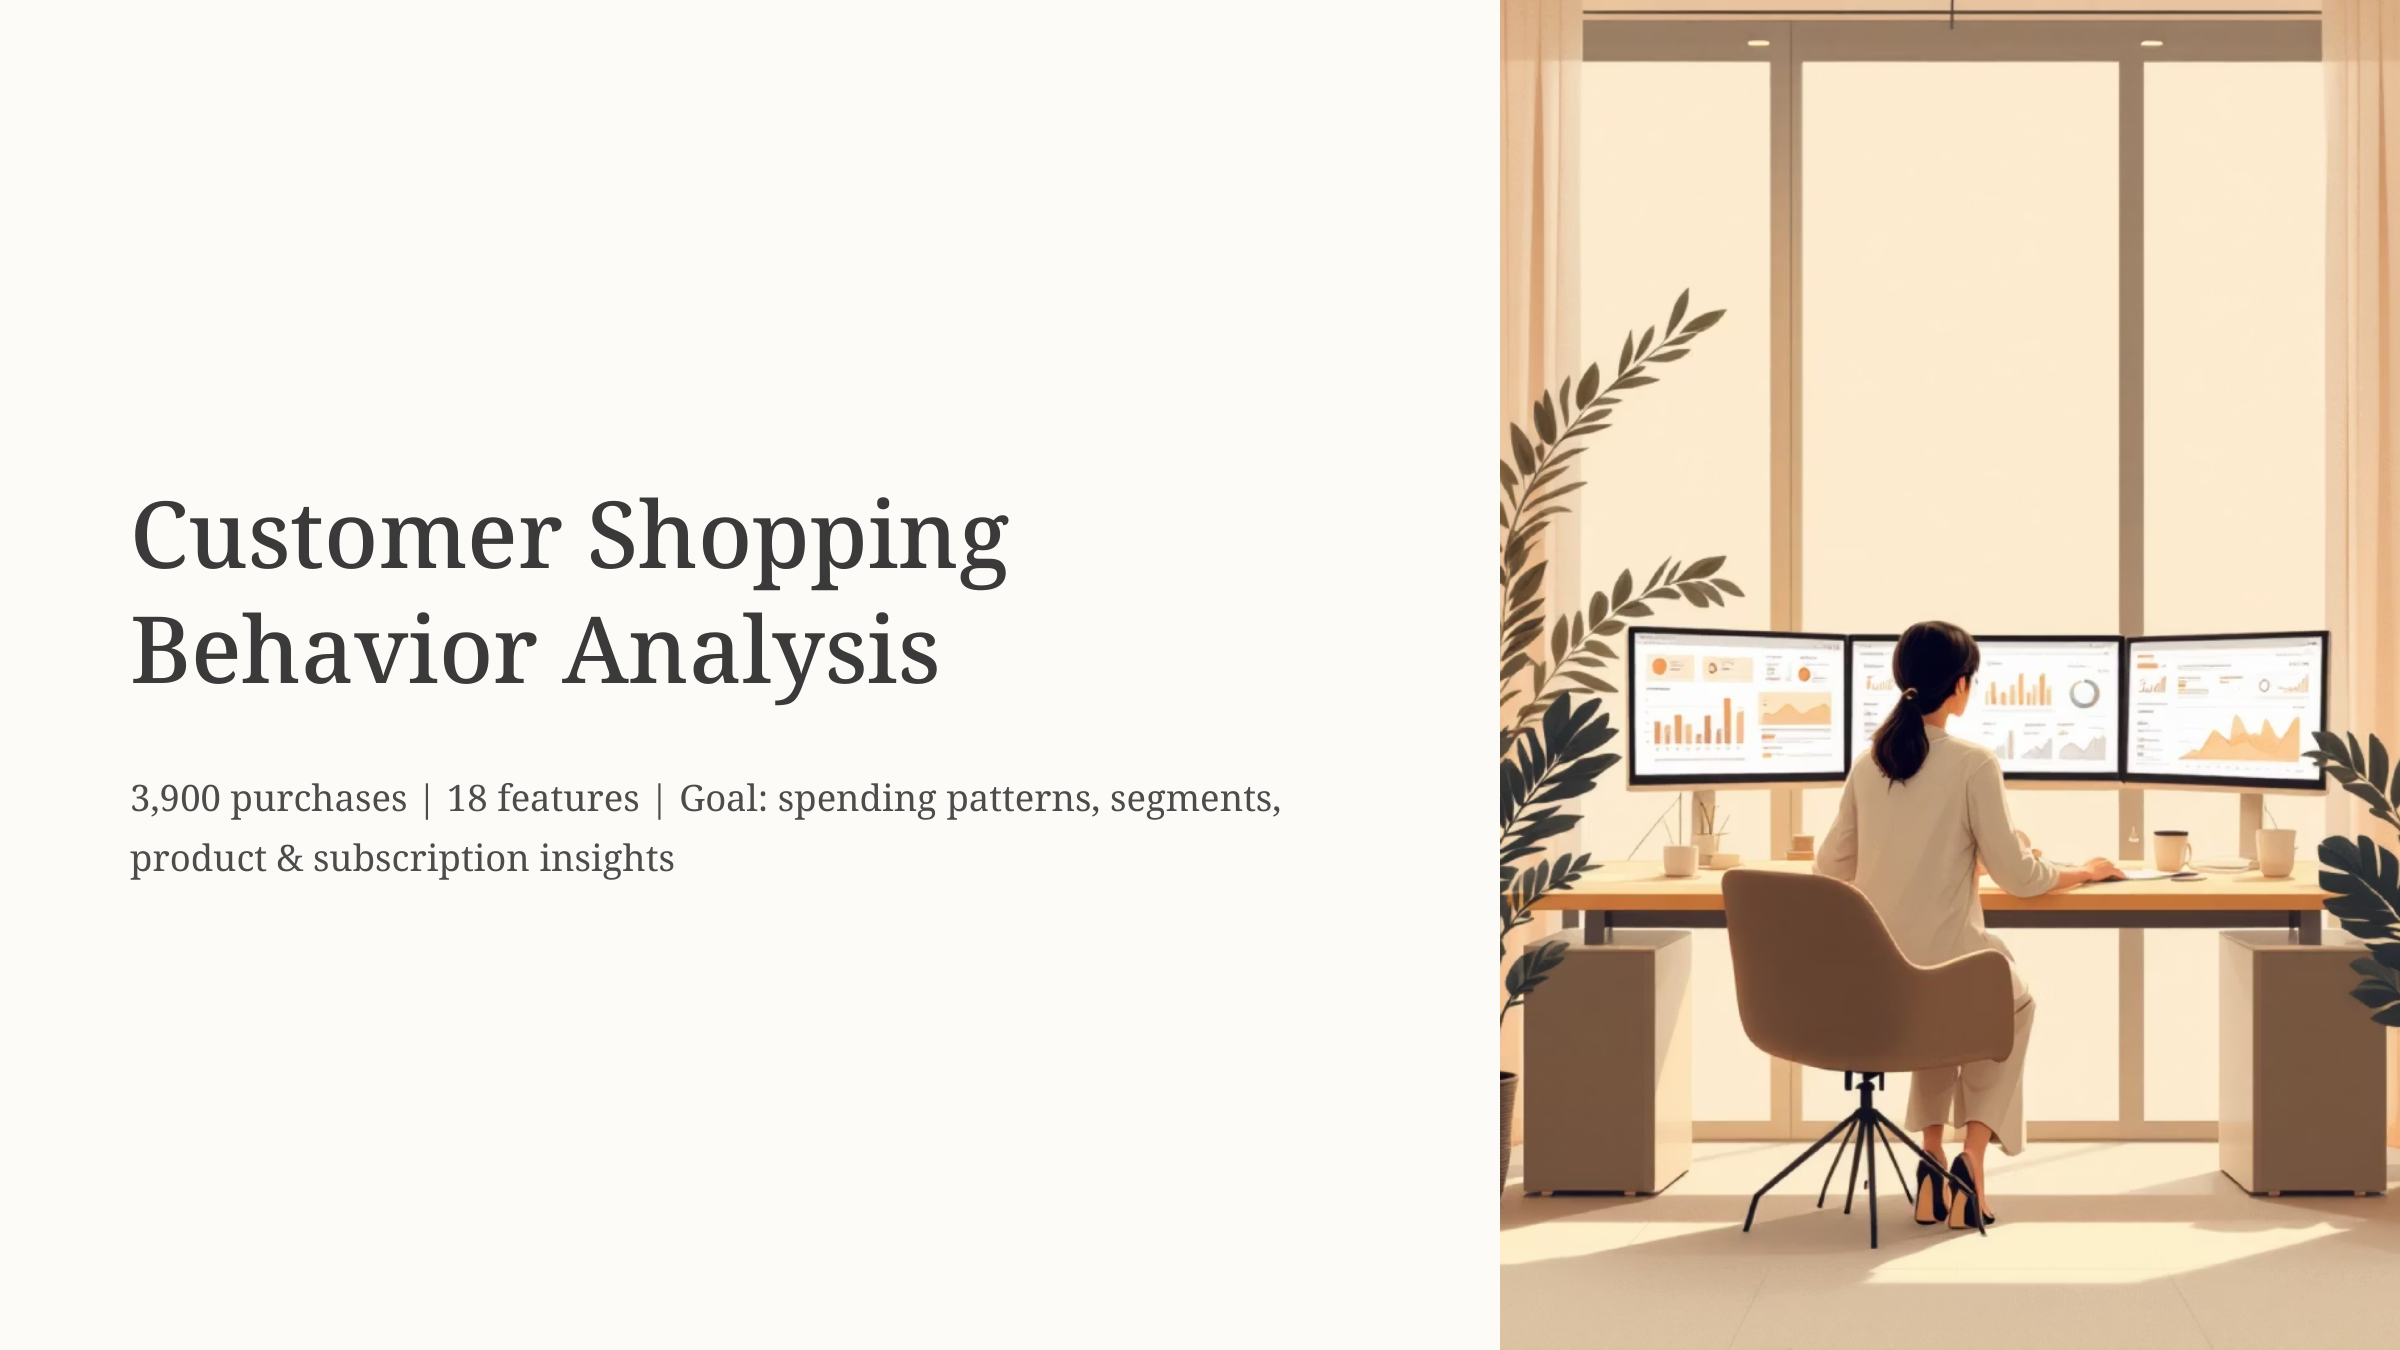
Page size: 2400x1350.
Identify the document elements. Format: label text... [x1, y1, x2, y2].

text_box 3,900 purchases | 18 features | Goal: spending patterns, segments, product & subscription insights [130, 759, 1370, 879]
text_box Customer Shopping Behavior Analysis [130, 471, 1370, 704]
picture [1499, 0, 2400, 1350]
